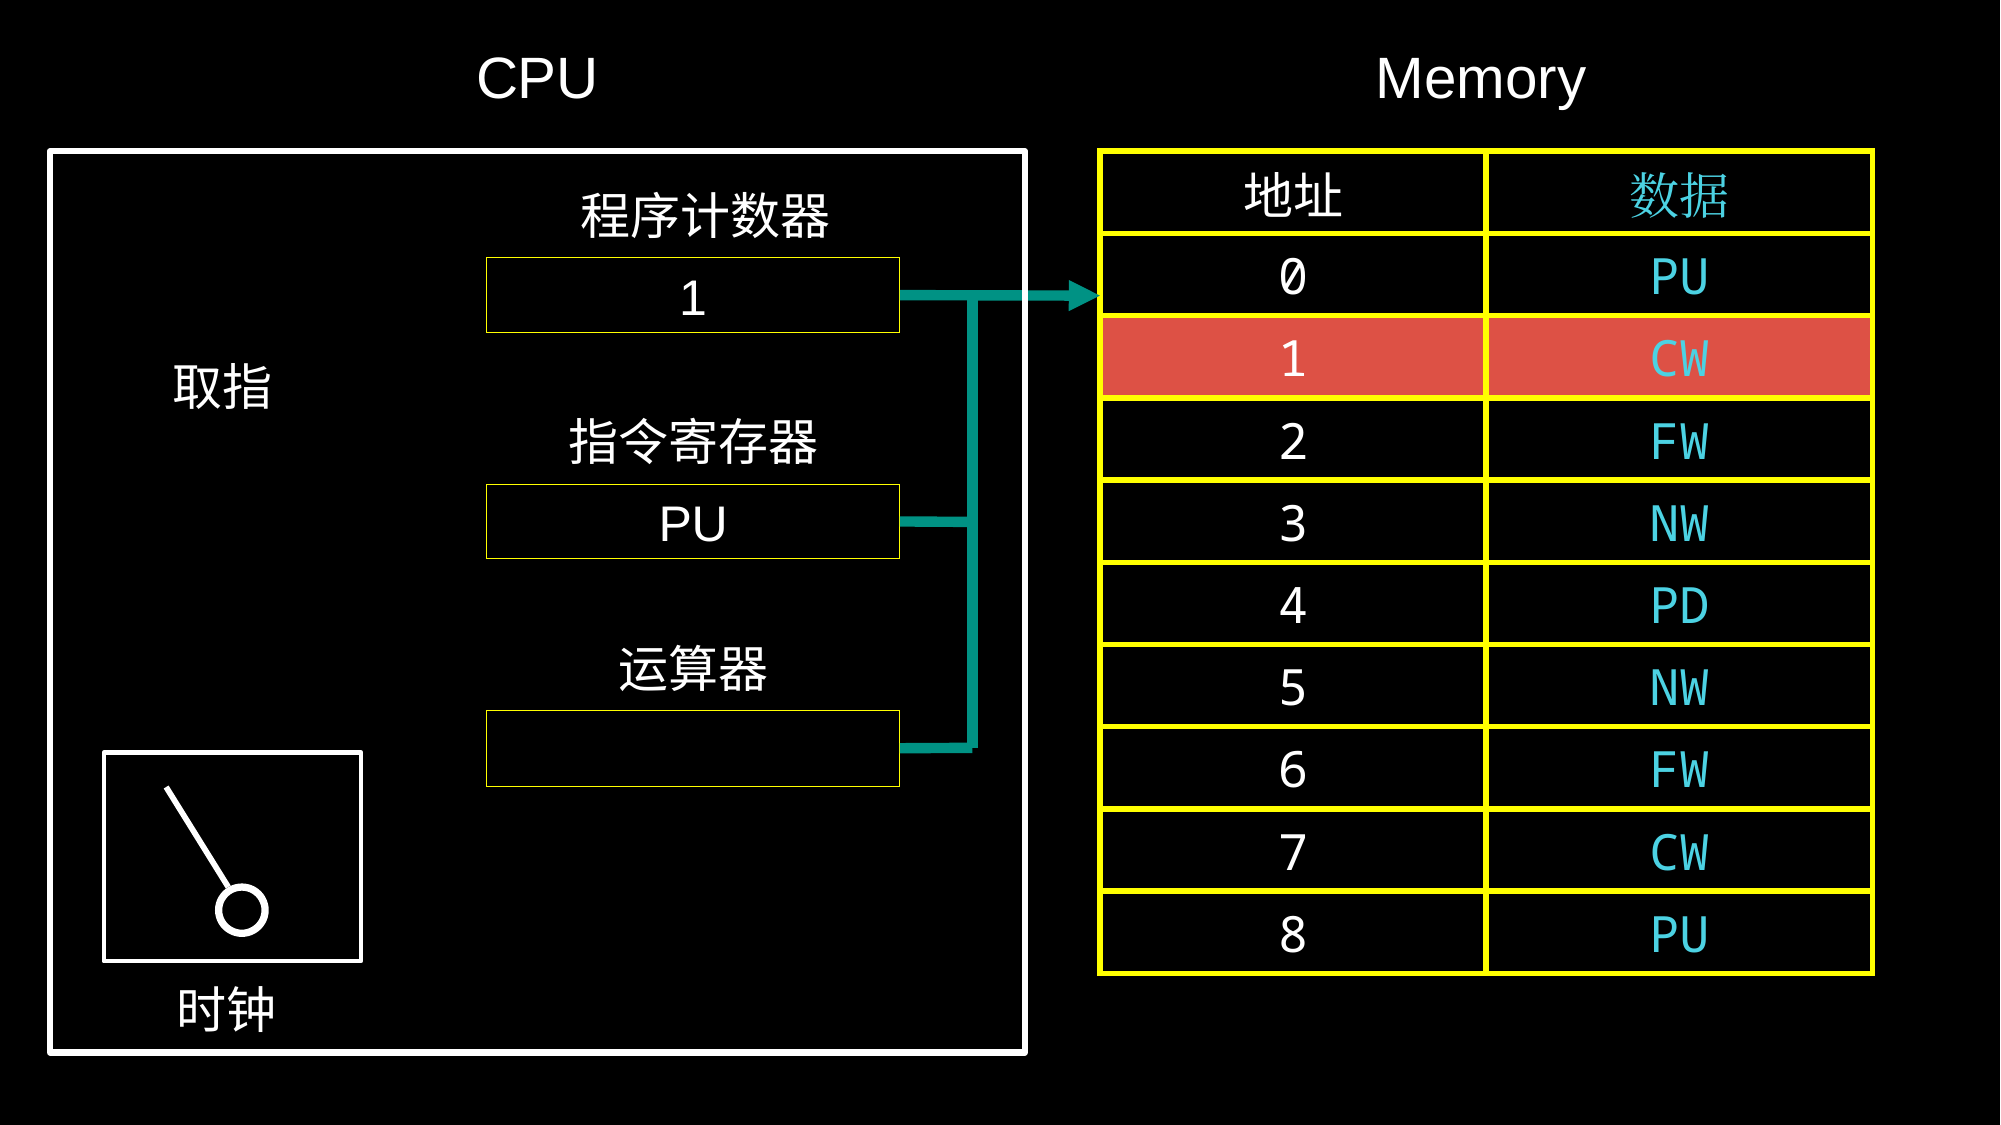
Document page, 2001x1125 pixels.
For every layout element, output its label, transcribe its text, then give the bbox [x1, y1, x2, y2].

text_box [102, 750, 363, 963]
table_cell 8 [1103, 894, 1483, 971]
table_cell CW [1489, 812, 1870, 888]
table_cell PU [1489, 236, 1870, 313]
table_cell FW [1489, 401, 1870, 477]
text_box [48, 149, 1027, 1055]
table_cell 4 [1103, 565, 1483, 642]
table_cell FW [1489, 729, 1870, 806]
table_cell 7 [1103, 812, 1483, 888]
table_cell PD [1489, 565, 1870, 642]
table_cell 1 [1103, 318, 1483, 395]
table_cell 0 [1103, 236, 1483, 313]
table_cell NW [1489, 647, 1870, 724]
table_header 地址 [1103, 154, 1483, 231]
text_box 时钟 [41, 971, 412, 1047]
table_header 数据 [1489, 154, 1870, 231]
table_cell PU [1489, 894, 1870, 971]
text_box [165, 786, 229, 888]
table_cell NW [1489, 483, 1870, 560]
table_cell CW [1489, 318, 1870, 395]
table_cell 3 [1103, 483, 1483, 560]
text_box CPU [191, 32, 884, 118]
table_cell 6 [1103, 729, 1483, 806]
table_cell 2 [1103, 401, 1483, 477]
table_cell 5 [1103, 647, 1483, 724]
text_box Memory [1134, 32, 1828, 118]
